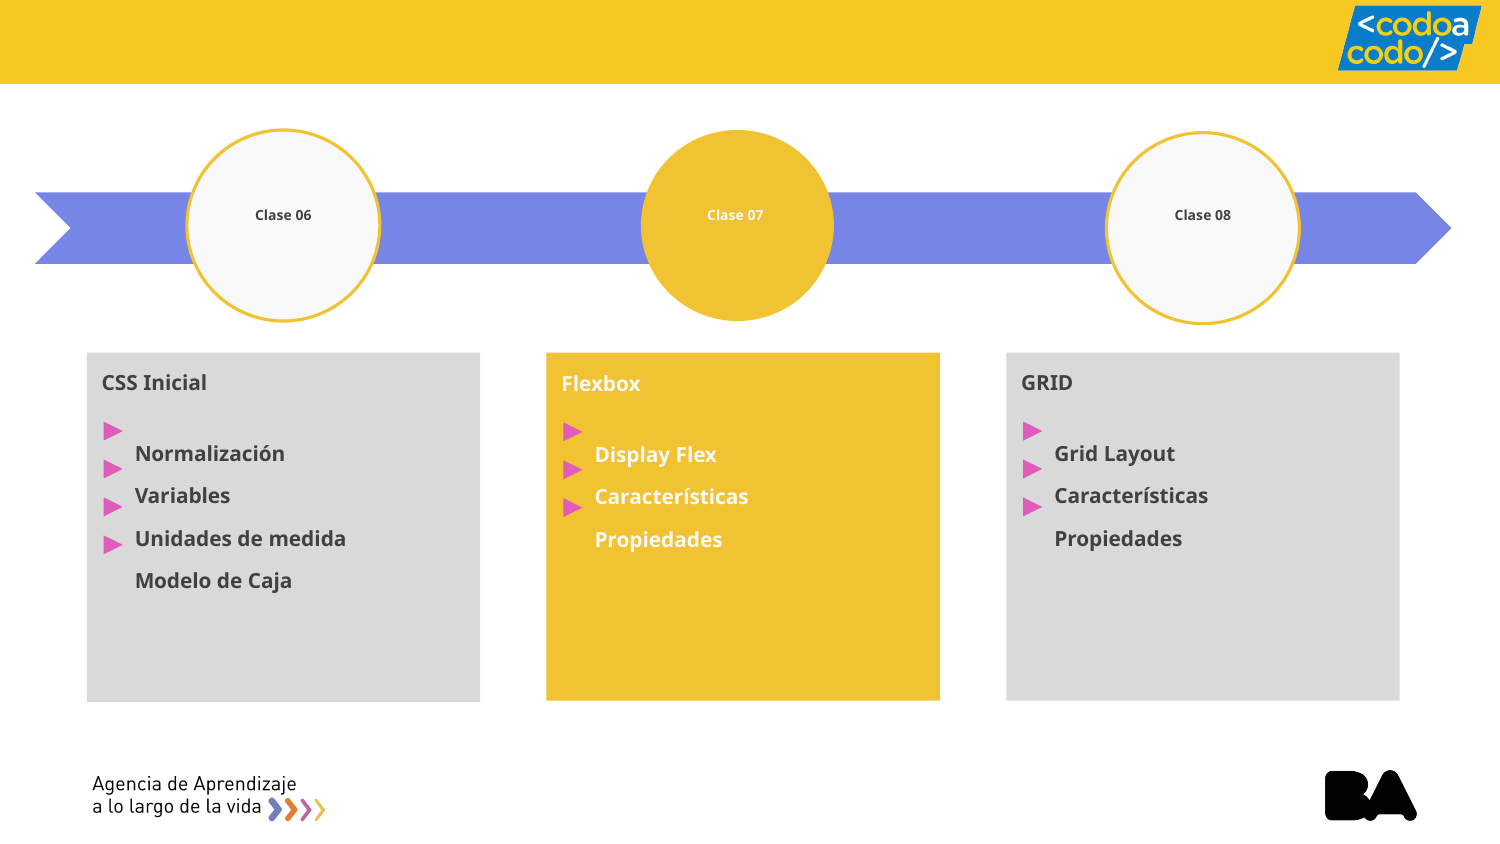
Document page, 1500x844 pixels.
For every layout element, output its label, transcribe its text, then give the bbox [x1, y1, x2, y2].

text_box [563, 422, 583, 442]
title Flexbox Display Flex Características Propiedades [546, 354, 940, 703]
text_box [1023, 497, 1043, 517]
title Clase 07 [646, 190, 826, 240]
title Clase 06 [208, 190, 359, 240]
text_box [563, 460, 583, 480]
text_box [103, 421, 123, 441]
title GRID Grid Layout Características Propiedades [1006, 353, 1400, 702]
text_box [563, 498, 583, 518]
text_box [103, 459, 123, 479]
text_box [1023, 421, 1043, 441]
text_box [103, 497, 123, 517]
picture [1325, 770, 1417, 821]
text_box [103, 535, 123, 555]
picture [1337, 5, 1482, 71]
picture [70, 756, 344, 835]
title Clase 08 [1128, 190, 1278, 240]
title CSS Inicial Normalización Variables Unidades de medida Modelo de Caja [86, 353, 481, 702]
text_box [1023, 459, 1043, 479]
